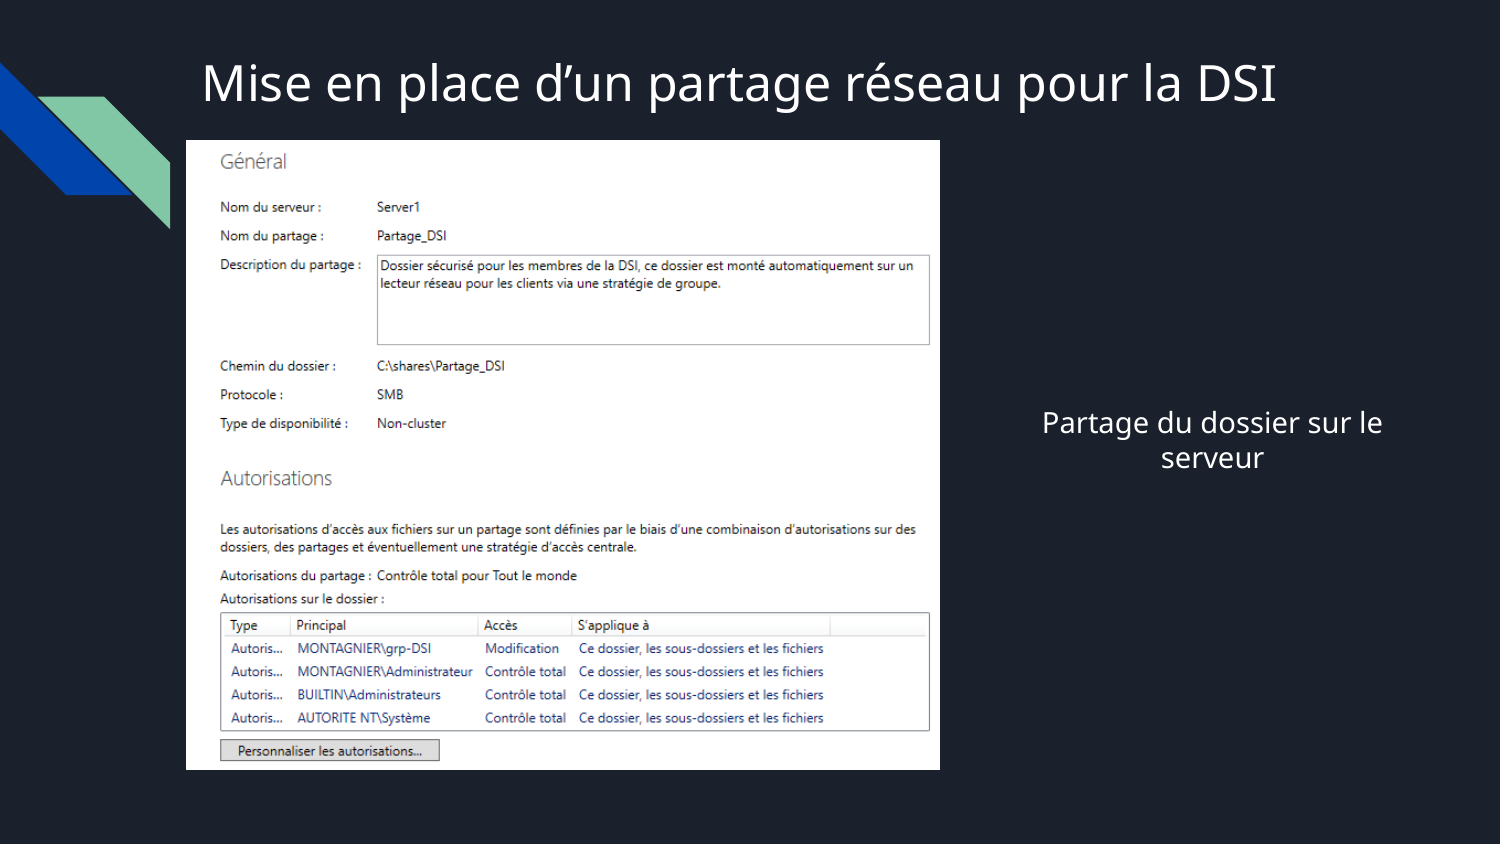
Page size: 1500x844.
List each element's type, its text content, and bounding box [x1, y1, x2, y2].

picture [186, 140, 940, 771]
title Mise en place d’un partage réseau pour la DSI [186, 36, 1313, 141]
text_box Partage du dossier sur le serveur [976, 388, 1449, 489]
